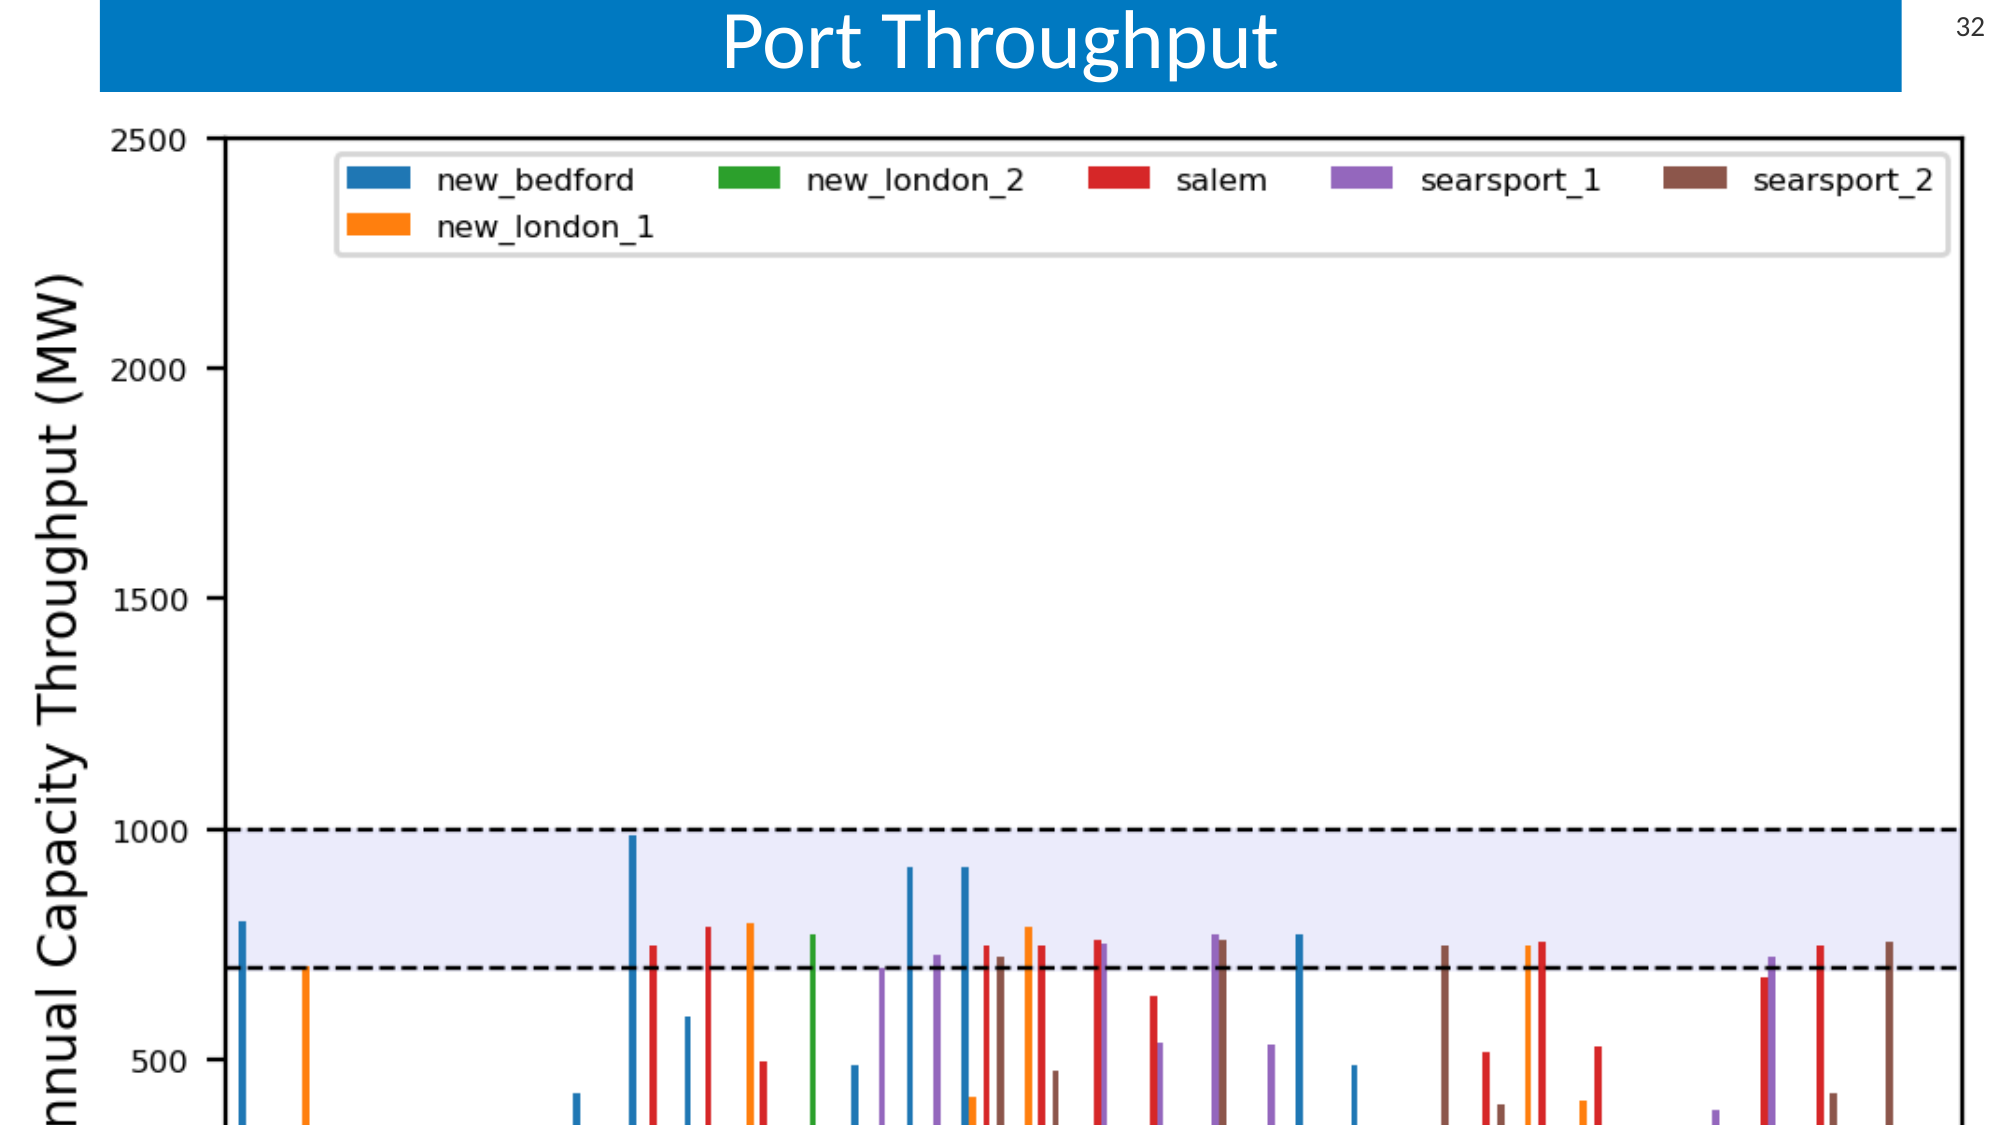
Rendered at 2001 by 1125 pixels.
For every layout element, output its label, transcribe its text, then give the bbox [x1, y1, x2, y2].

picture [0, 92, 2000, 1125]
title Port Throughput [99, 0, 1902, 91]
